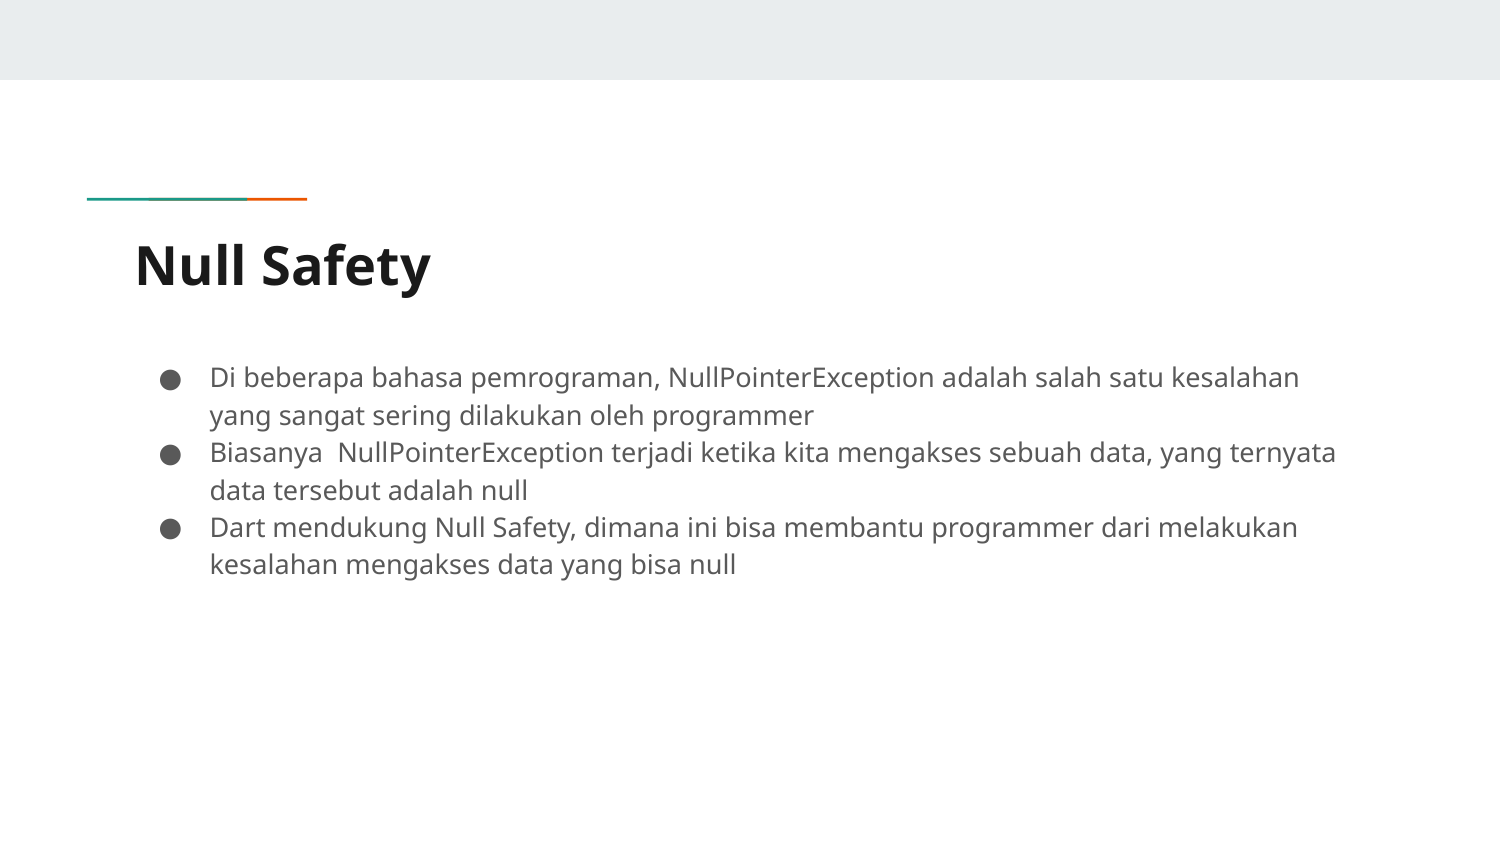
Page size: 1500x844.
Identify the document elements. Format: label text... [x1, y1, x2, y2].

title Null Safety [119, 216, 1381, 305]
list Di beberapa bahasa pemrograman, NullPointerException adalah salah satu kesalahan yang sangat sering dilakukan oleh programmer Biasanya NullPointerException terjadi ketika kita mengakses sebuah data, yang ternyata data tersebut adalah null Dart mendukung Null Safety, dimana ini bisa membantu programmer dari melakukan kesalahan mengakses data yang bisa null [119, 341, 1381, 712]
